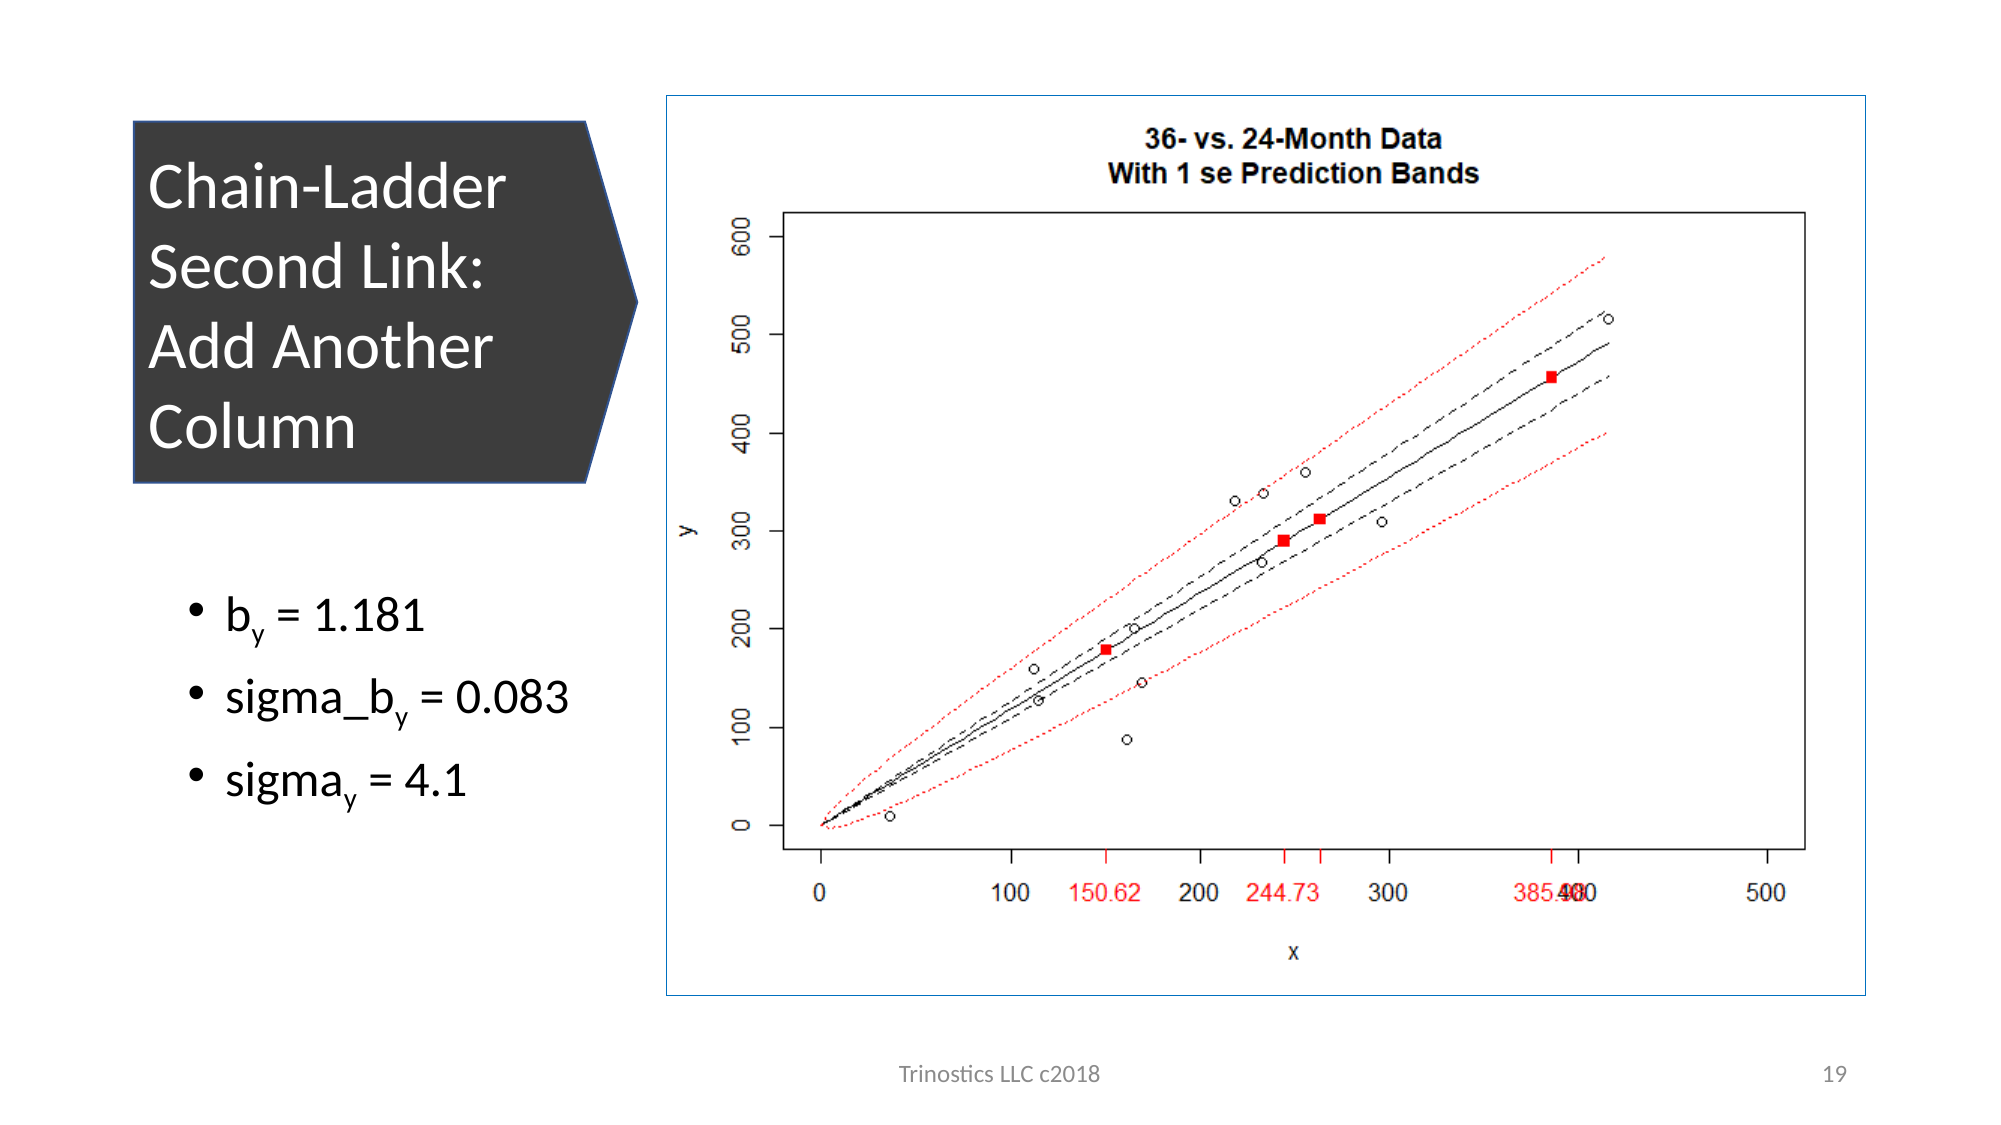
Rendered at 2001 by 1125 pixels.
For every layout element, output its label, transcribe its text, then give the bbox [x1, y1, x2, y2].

footer Trinostics LLC c2018 [662, 1042, 1338, 1103]
slide_number 19 [1412, 1042, 1863, 1103]
list by = 1.181 sigma_by = 0.083 sigmay = 4.1 [172, 574, 638, 887]
text_box Chain-Ladder Second Link: Add Another Column [132, 120, 639, 484]
picture [665, 95, 1866, 996]
